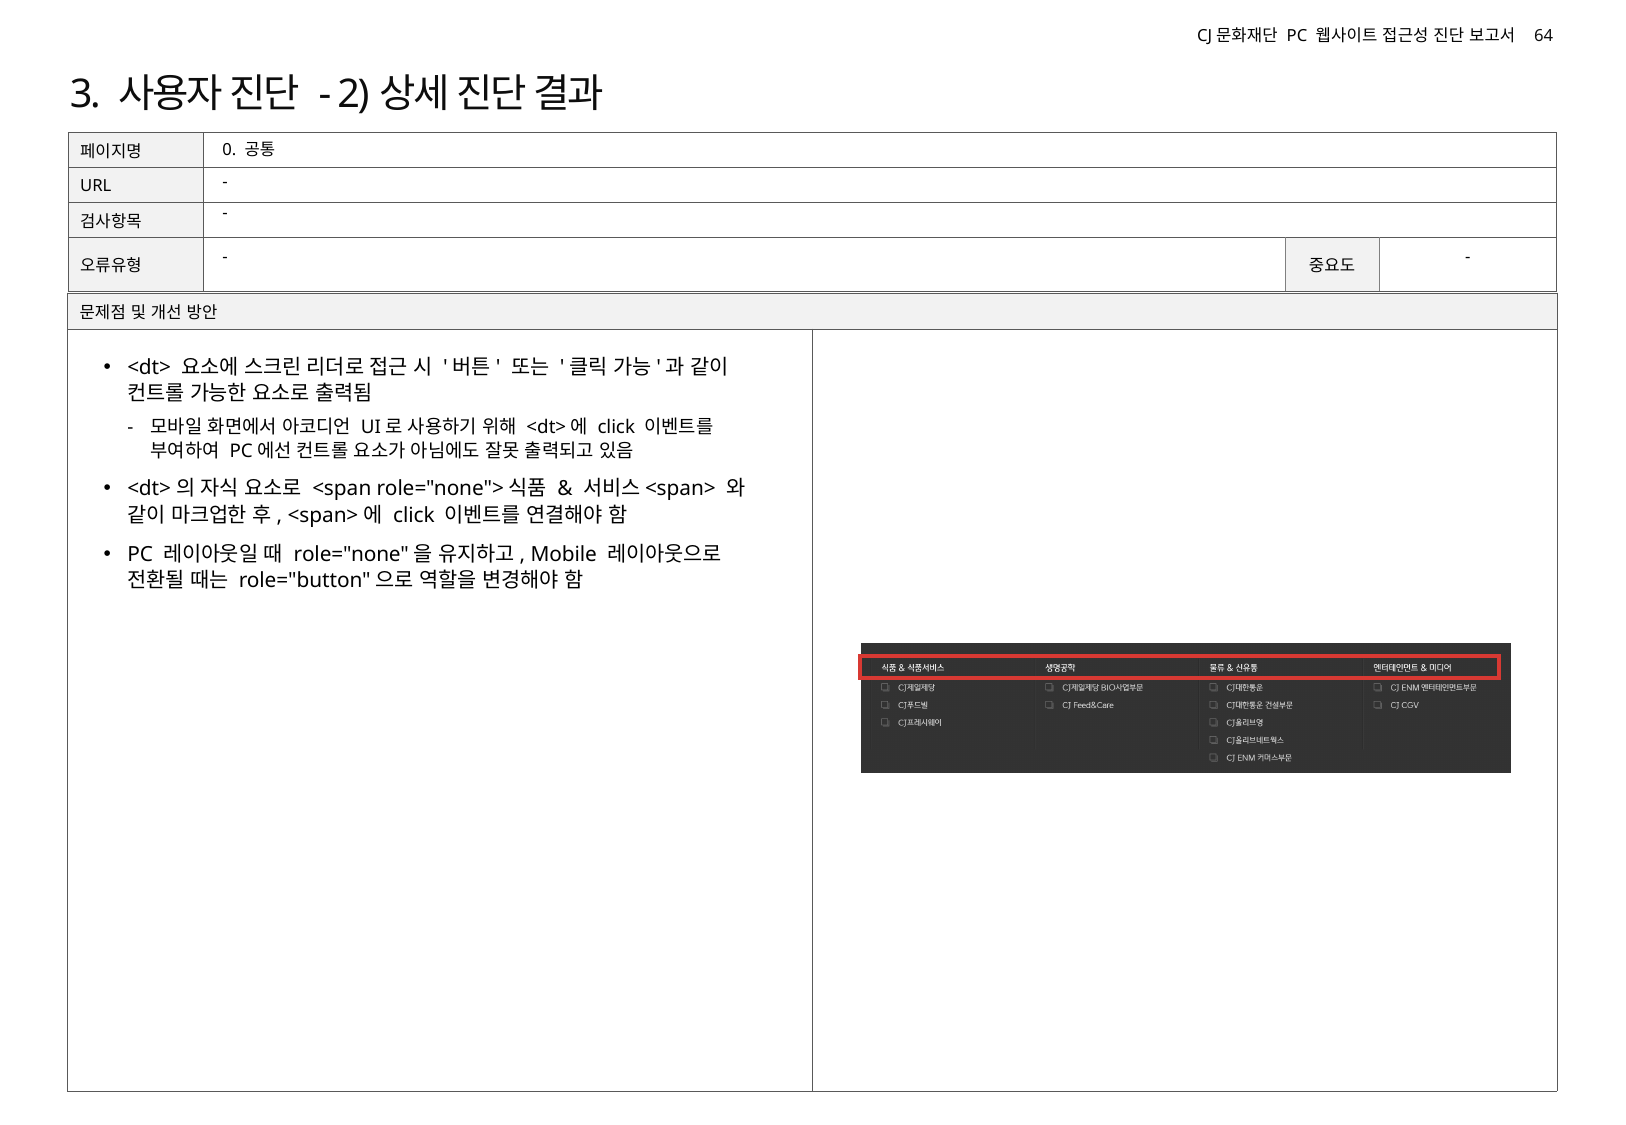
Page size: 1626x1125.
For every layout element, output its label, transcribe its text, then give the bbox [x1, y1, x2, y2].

title 3. 사용자 진단 - 2)상세 진단 결과 [69, 72, 1126, 117]
list - [207, 196, 1557, 229]
list - [207, 164, 1557, 196]
picture [861, 643, 1511, 773]
list - [1379, 228, 1557, 283]
list - [207, 228, 1285, 283]
list 0. 공통 [207, 132, 1557, 164]
list <dt> 요소에 스크린 리더로 접근 시 '버튼' 또는 '클릭 가능'과 같이 컨트롤 가능한 요소로 출력됨 모바일 화면에서 아코디언 UI로 사용하기 위해 <dt>에 click 이벤트를 부여하여 PC에선 컨트롤 요소가 아님에도 잘못 출력되고 있음 <dt>의 자식 요소로 <span role="none">식품 & 서비스<span> 와 같이 마크업한 후, <span>에 click 이벤트를 연결해야 함 PC 레이아웃일 때 role="none"을 유지하고, Mobile 레이아웃으로 전환될 때는 role="button"으로 역할을 변경해야 함 [103, 352, 777, 628]
